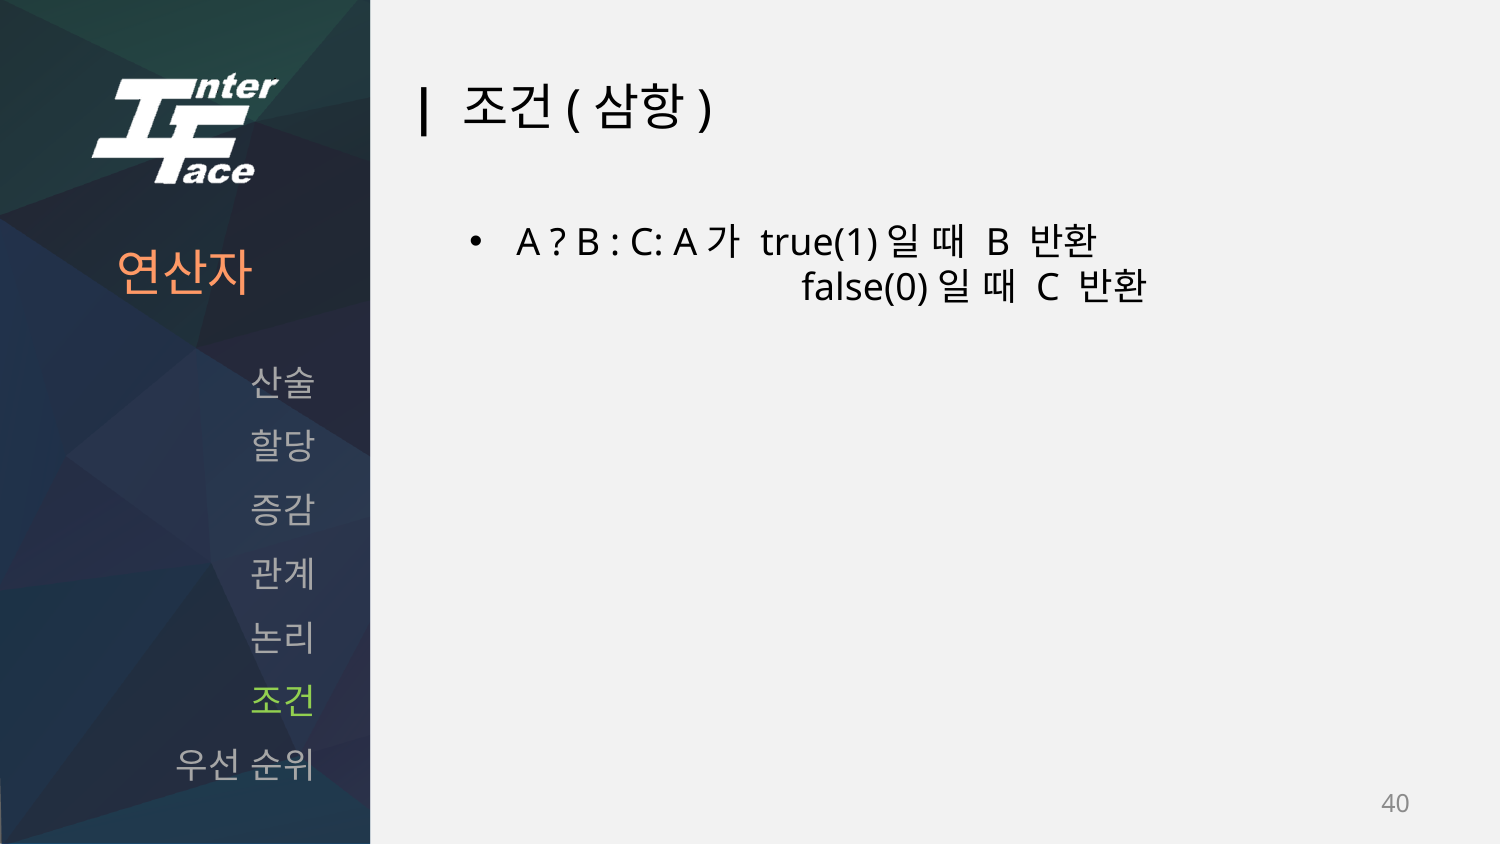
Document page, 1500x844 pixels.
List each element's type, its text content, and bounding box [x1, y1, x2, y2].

text_box | 조건(삼항) [395, 68, 939, 143]
picture [0, 0, 371, 844]
slide_number 40 [1074, 782, 1425, 827]
text_box A ? B : C: A가 true(1)일 때 B 반환 false(0)일 때 C 반환 [454, 210, 1461, 316]
